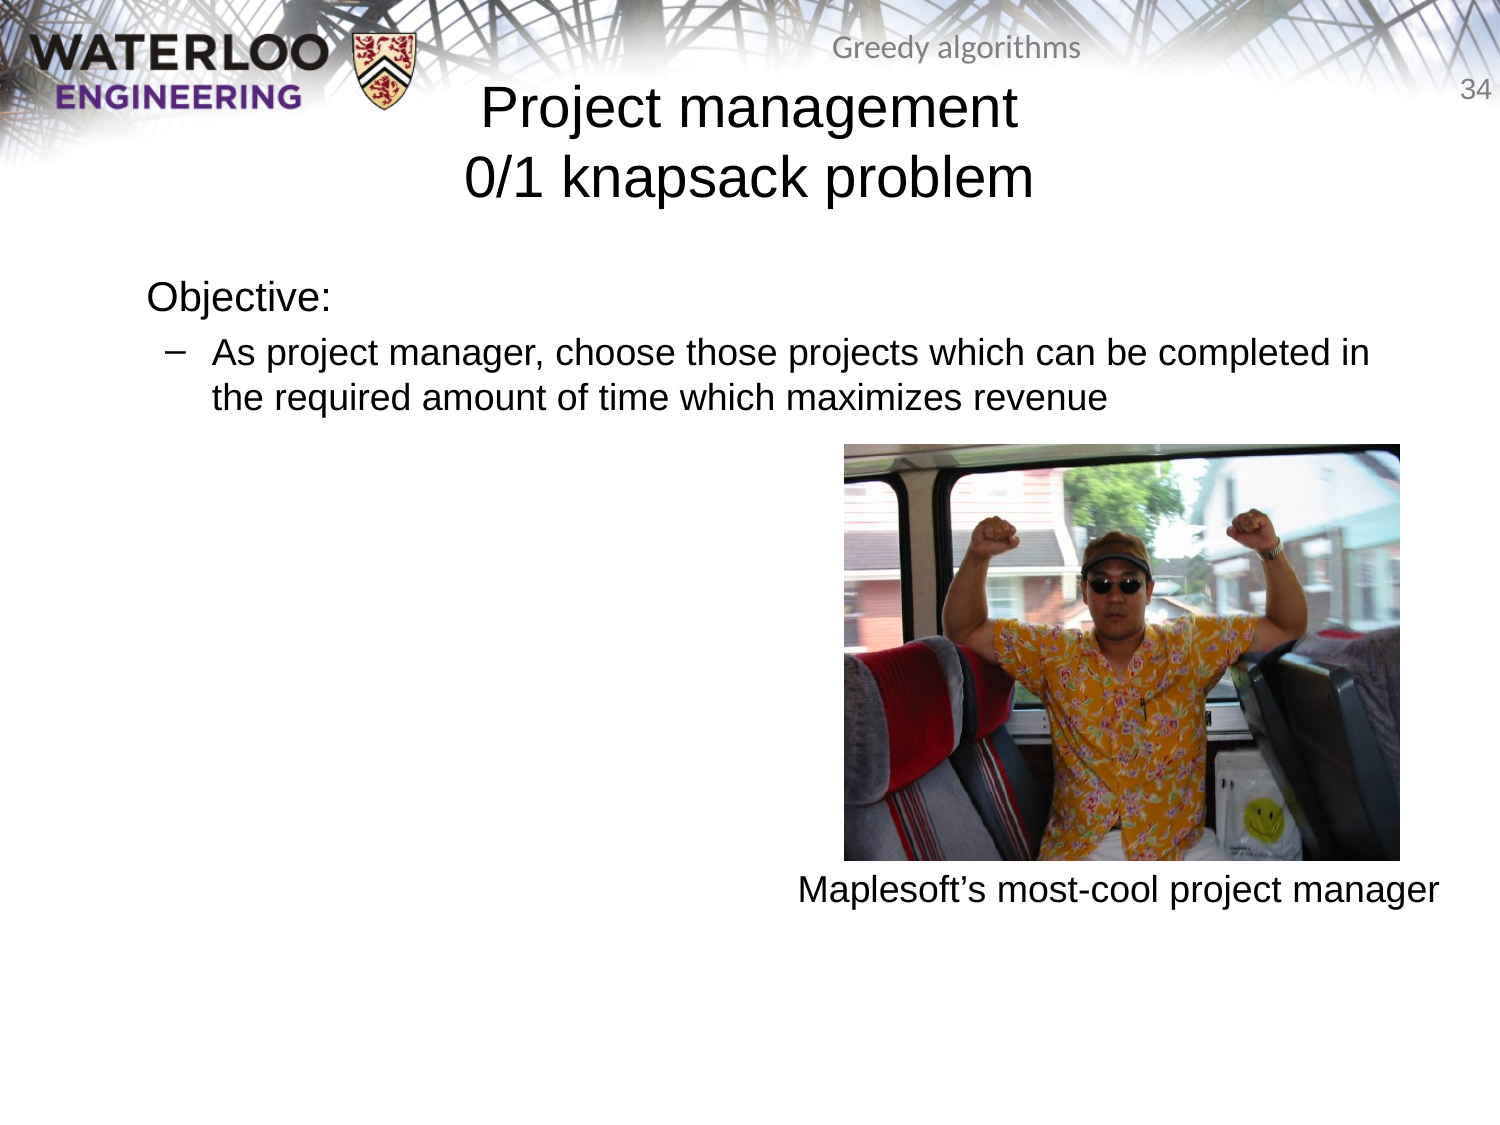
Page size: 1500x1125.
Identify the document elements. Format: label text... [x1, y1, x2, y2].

list Objective: As project manager, choose those projects which can be completed in the required amount of time which maximizes revenue [74, 262, 1426, 1006]
title Project management 0/1 knapsack problem [74, 44, 1426, 233]
text_box Maplesoft’s most-cool project manager [782, 857, 1455, 918]
picture [0, 0, 1500, 1125]
